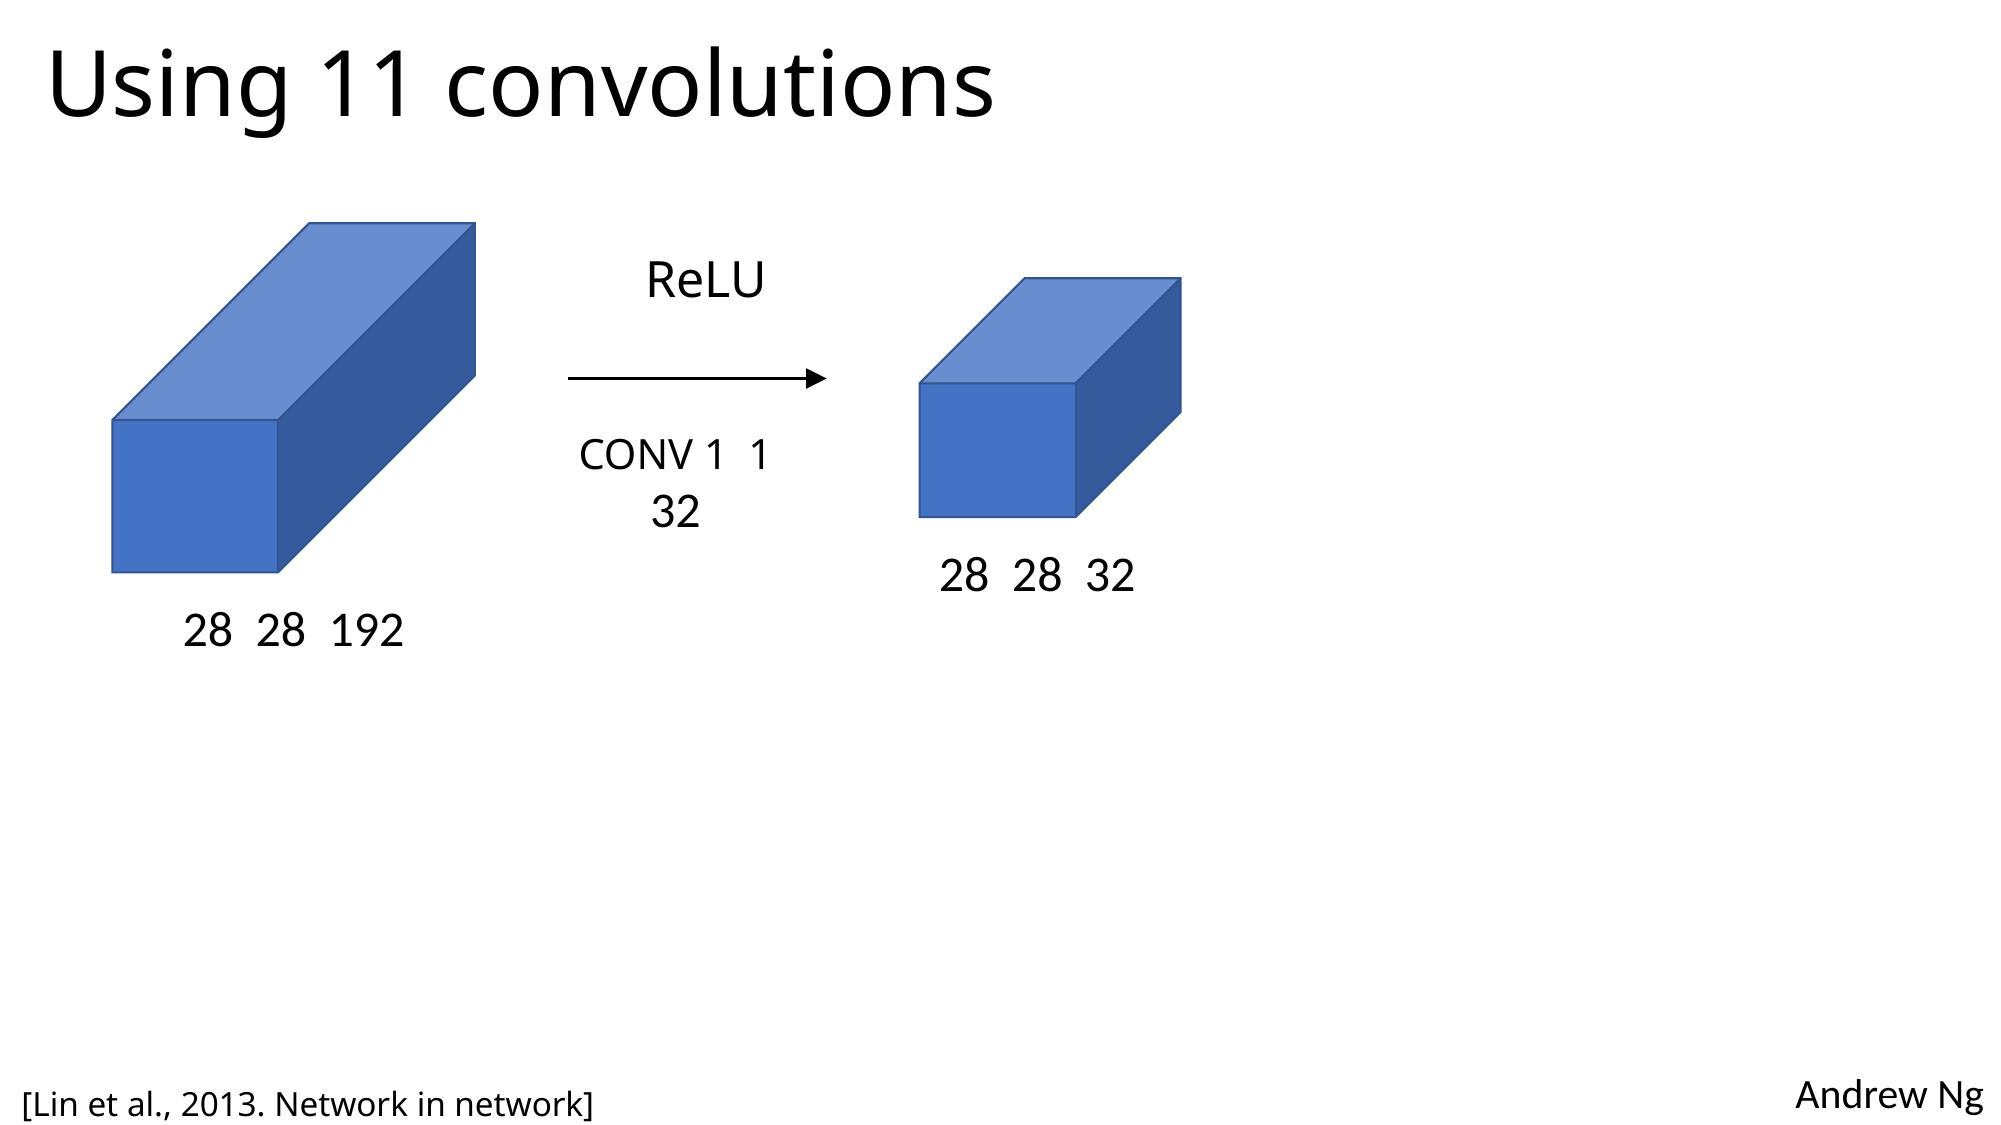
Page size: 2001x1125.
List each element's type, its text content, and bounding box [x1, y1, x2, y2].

text_box [918, 277, 1182, 519]
text_box [Lin et al., 2013. Network in network] [6, 1076, 611, 1125]
text_box [111, 222, 476, 574]
text_box ReLU [630, 240, 782, 316]
